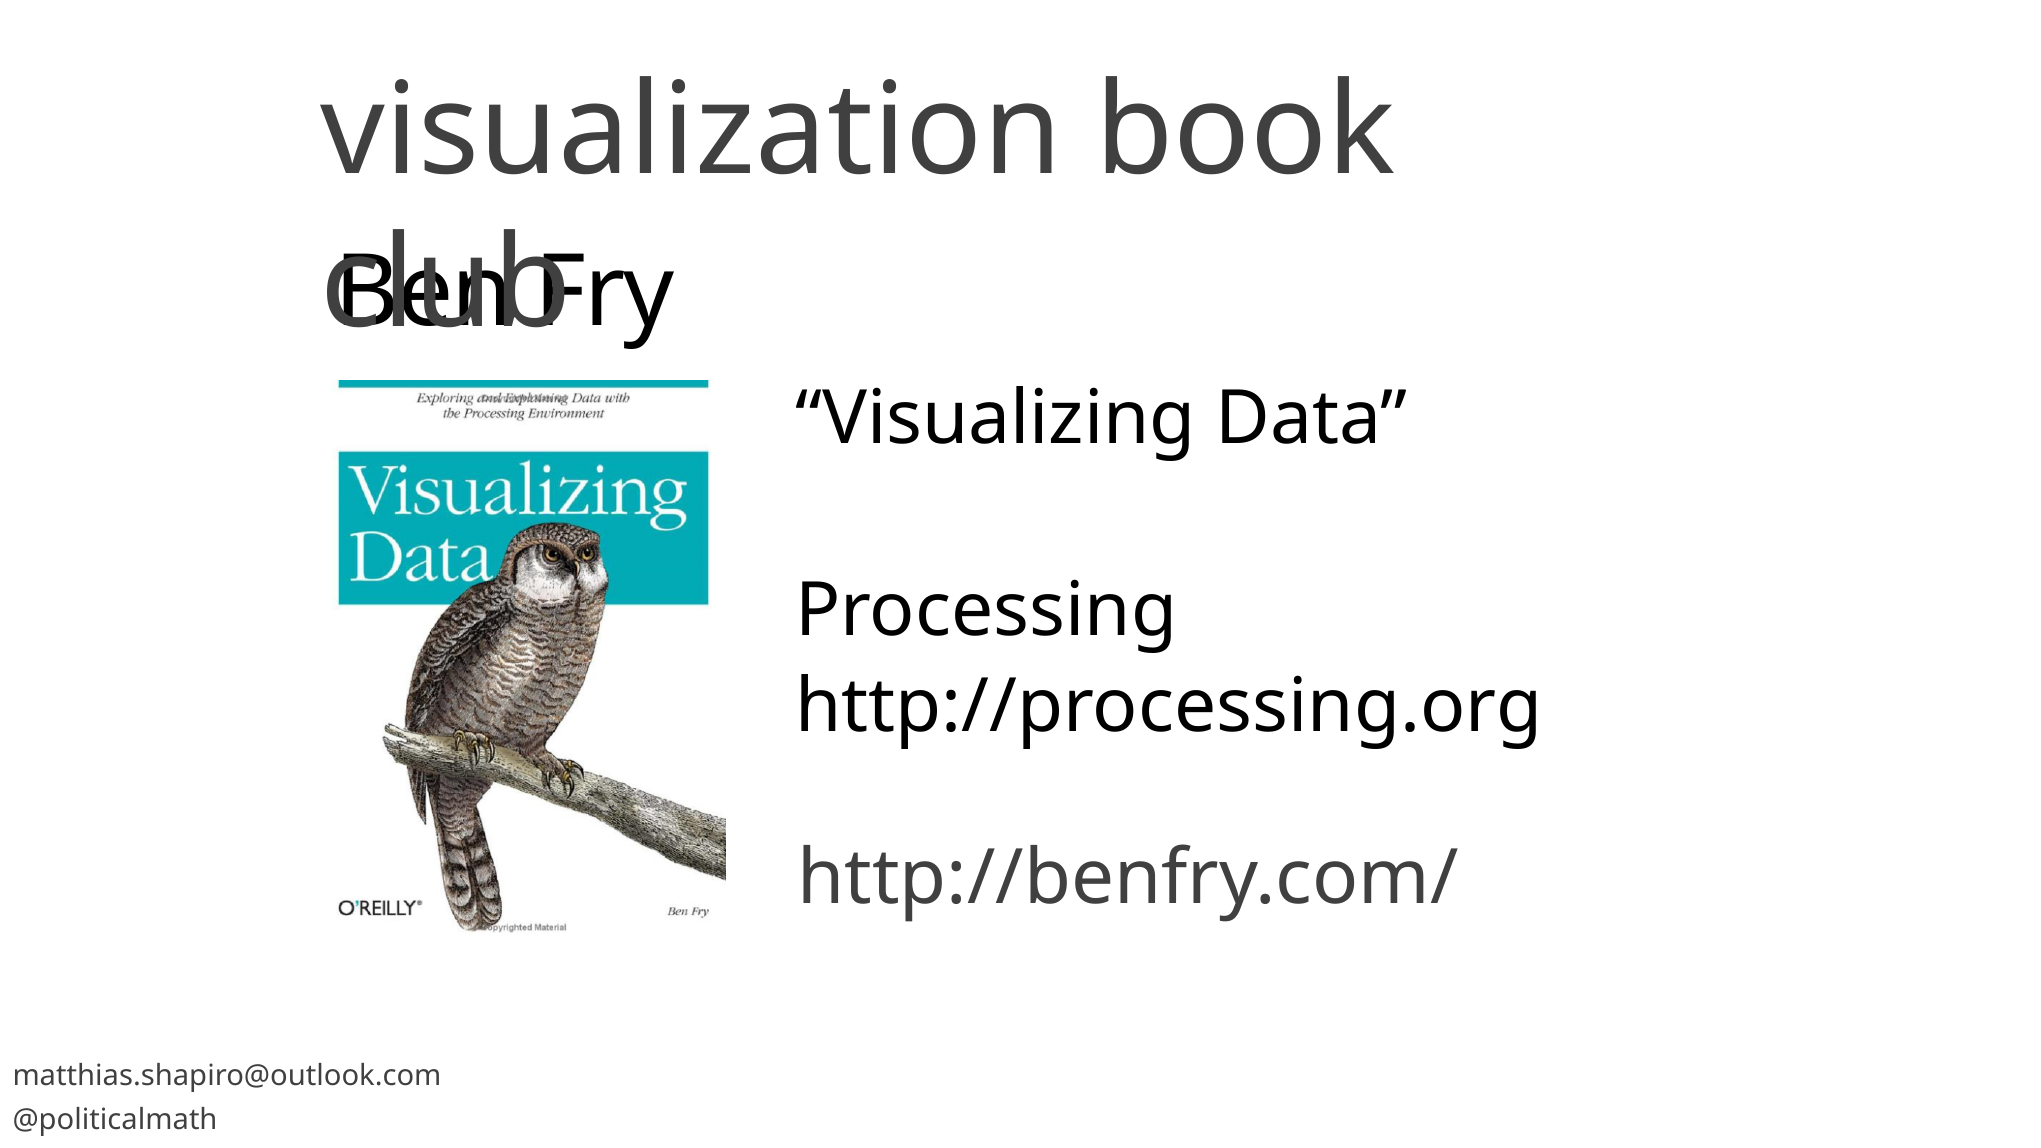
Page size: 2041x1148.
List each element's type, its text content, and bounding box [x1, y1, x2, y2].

list “Visualizing Data” Processing http://processing.org [771, 364, 1587, 765]
text_box visualization book club [306, 38, 1556, 359]
text_box http://benfry.com/ [782, 819, 1599, 991]
title Ben Fry [310, 223, 1637, 365]
picture [319, 380, 726, 942]
